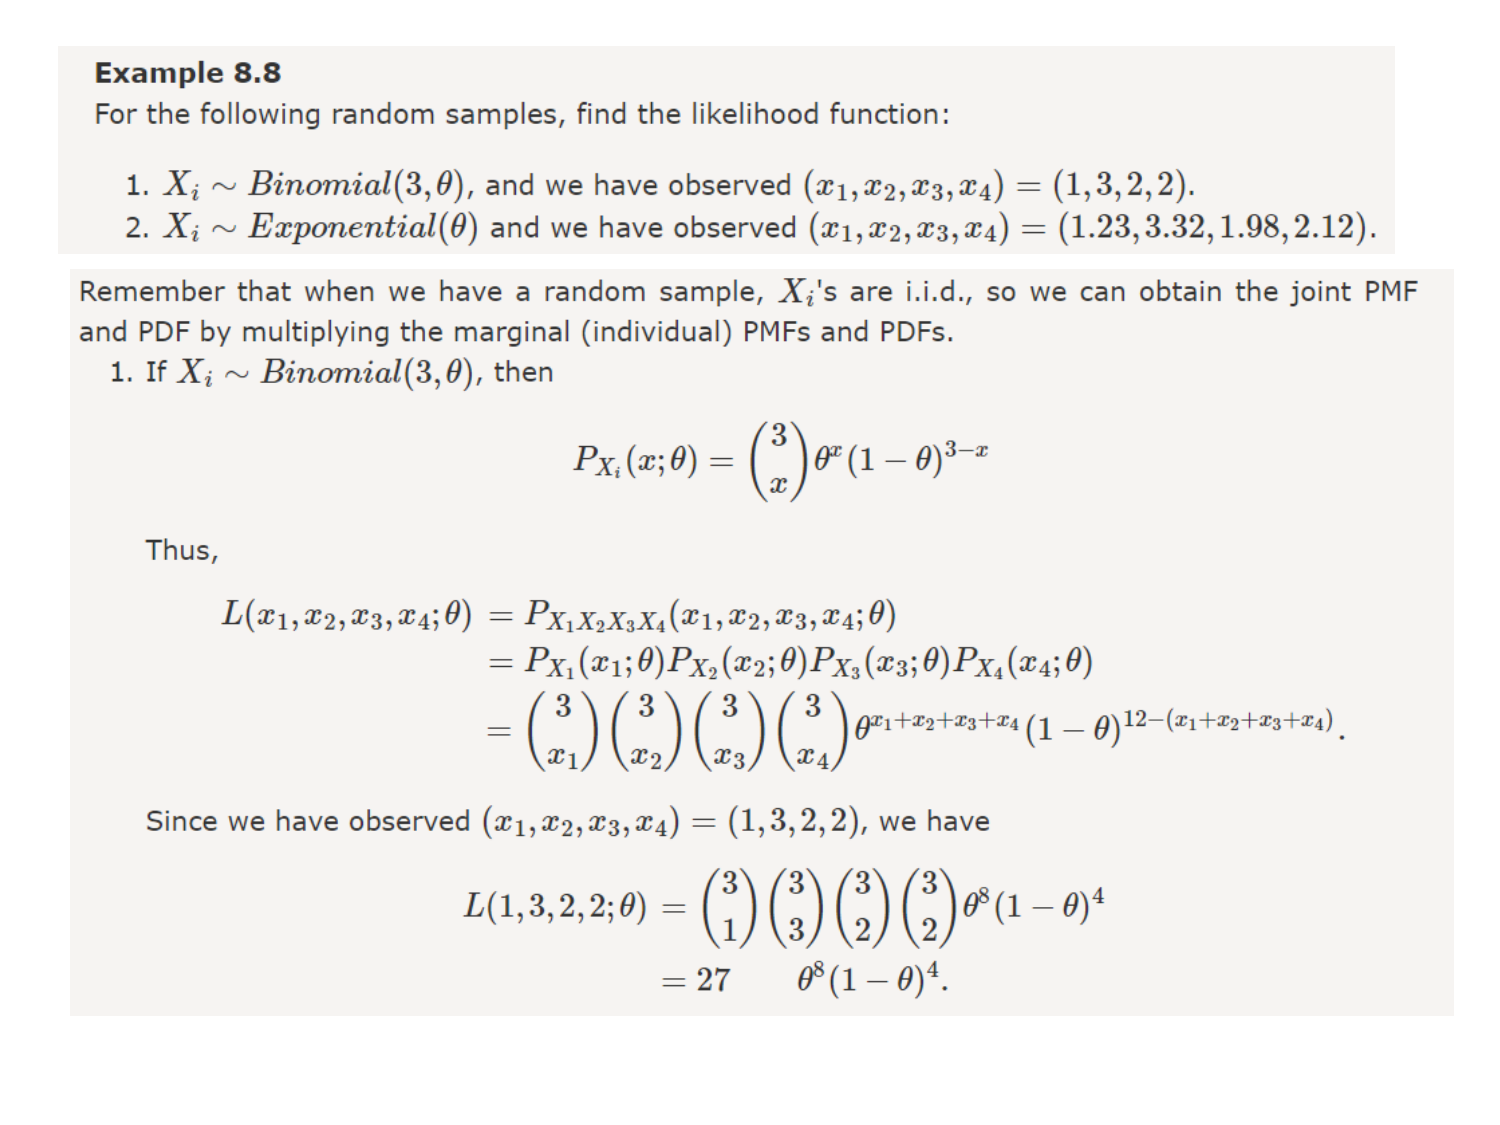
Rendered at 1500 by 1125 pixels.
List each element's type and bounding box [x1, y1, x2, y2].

picture [70, 269, 1454, 1016]
picture [58, 46, 1395, 254]
